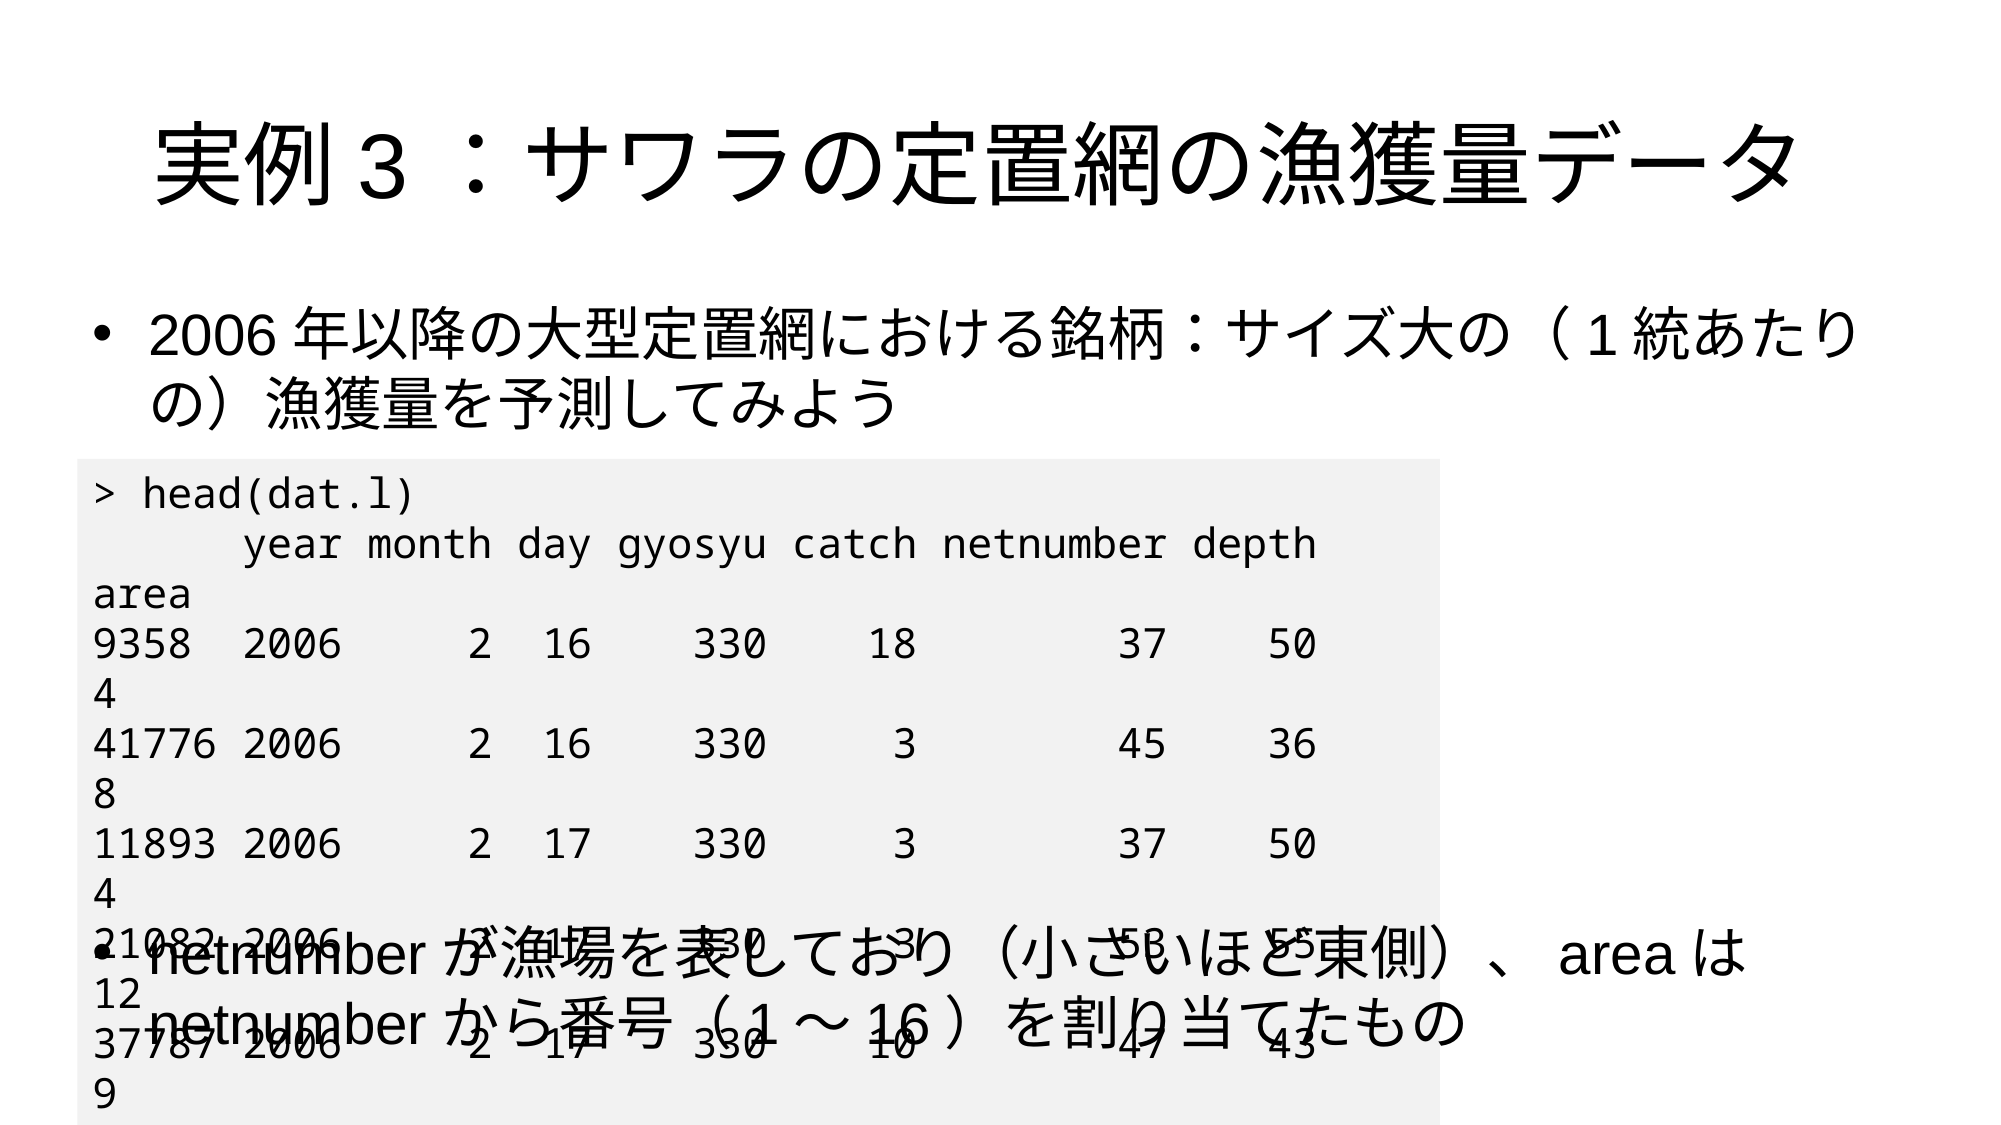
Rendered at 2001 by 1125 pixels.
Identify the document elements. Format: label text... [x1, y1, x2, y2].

text_box 実例3：サワラの定置網の漁獲量データ [137, 59, 1863, 278]
text_box > head(dat.l) year month day gyosyu catch netnumber depth area 9358 2006 2 16 330 18 37 50 4 41776 2006 2 16 330 3 45 36 8 11893 2006 2 17 330 3 37 50 4 21082 2006 2 17 330 3 53 55 12 37787 2006 2 17 330 10 47 43 9 42164 2006 2 18 330 10 45 36 8 [77, 458, 1440, 908]
text_box > head(dat.l) year month day gyosyu catch netnumber depth area 9358 2006 2 16 330 18 37 50 4 41776 2006 2 16 330 3 45 36 8 11893 2006 2 17 330 3 37 50 4 21082 2006 2 17 330 3 53 55 12 37787 2006 2 17 330 10 47 43 9 42164 2006 2 18 330 10 45 36 8 [77, 1064, 1440, 1125]
text_box netnumberが漁場を表しており（小さいほど東側）、areaはnetnumberから番号（1～16）を割り当てたもの [77, 908, 1893, 1064]
text_box 2006年以降の大型定置網における銘柄：サイズ大の（1統あたりの）漁獲量を予測してみよう [77, 289, 1893, 445]
